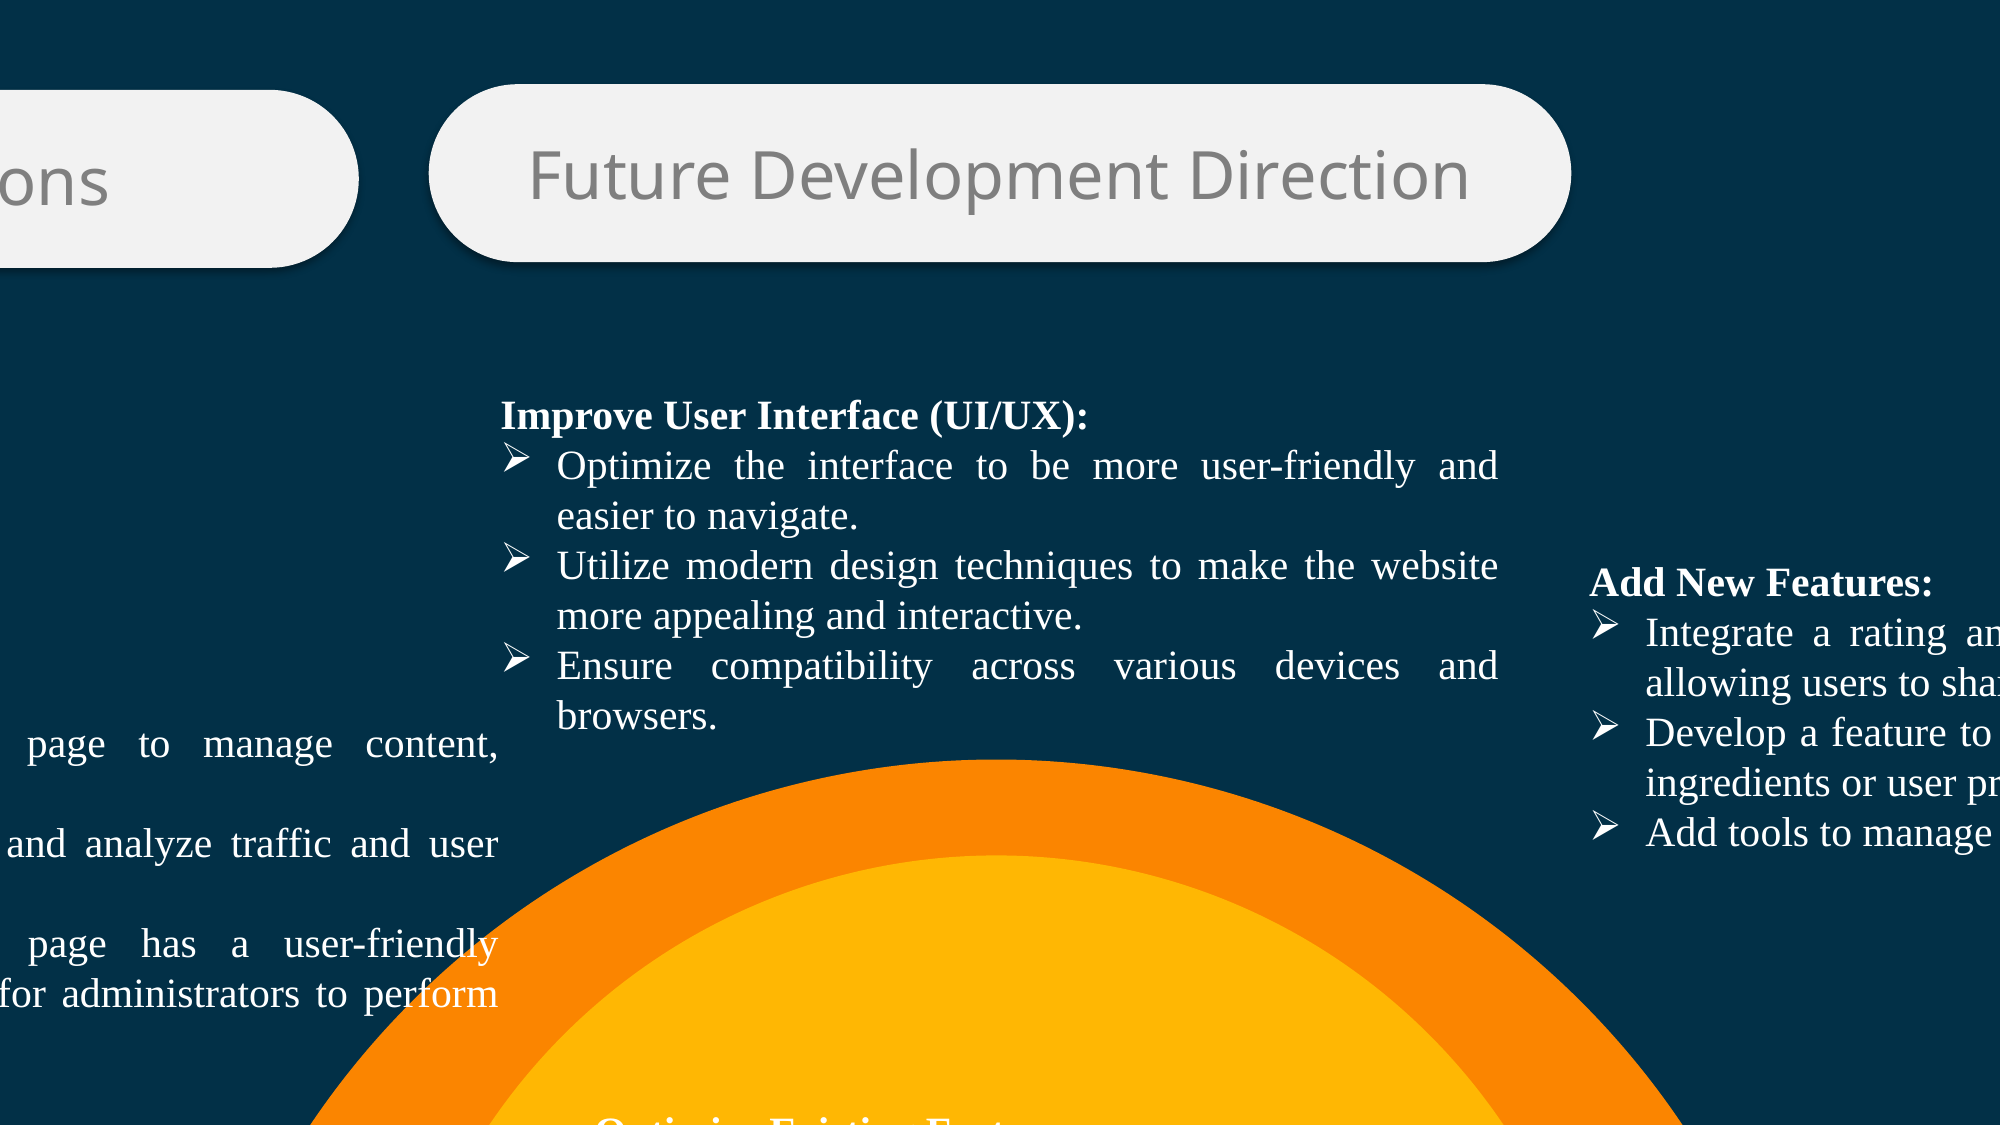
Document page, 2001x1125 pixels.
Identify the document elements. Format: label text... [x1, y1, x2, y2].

text_box [487, 854, 1485, 1125]
text_box Future Development Direction [427, 83, 1573, 264]
text_box [0, 0, 2000, 1125]
text_box Add New Features: Integrate a rating and review system for each recipe, allowing users to share their experiences and opinions. Develop a feature to suggest recipes based on available ingredients or user preferences. Add tools to manage shopping lists and meal planning. [1574, 547, 2000, 863]
text_box Pages and Functions [0, 88, 360, 269]
text_box Improve User Interface (UI/UX): Optimize the interface to be more user-friendly and easier to navigate. Utilize modern design techniques to make the website more appealing and interactive. Ensure compatibility across various devices and browsers. [485, 380, 1515, 796]
text_box Optimize Existing Features: Enhance the performance and loading speed of the website. Improve the accuracy and efficiency of the recipe search functions. Ensure system stability and security. [579, 1097, 1609, 1125]
text_box [308, 796, 1684, 1125]
text_box Create an Admin Page: Build an administration page to manage content, recipes, and users. Provide tools to monitor and analyze traffic and user activities. Ensure that the admin page has a user-friendly interface, making it easy for administrators to perform management tasks. [0, 658, 515, 1074]
